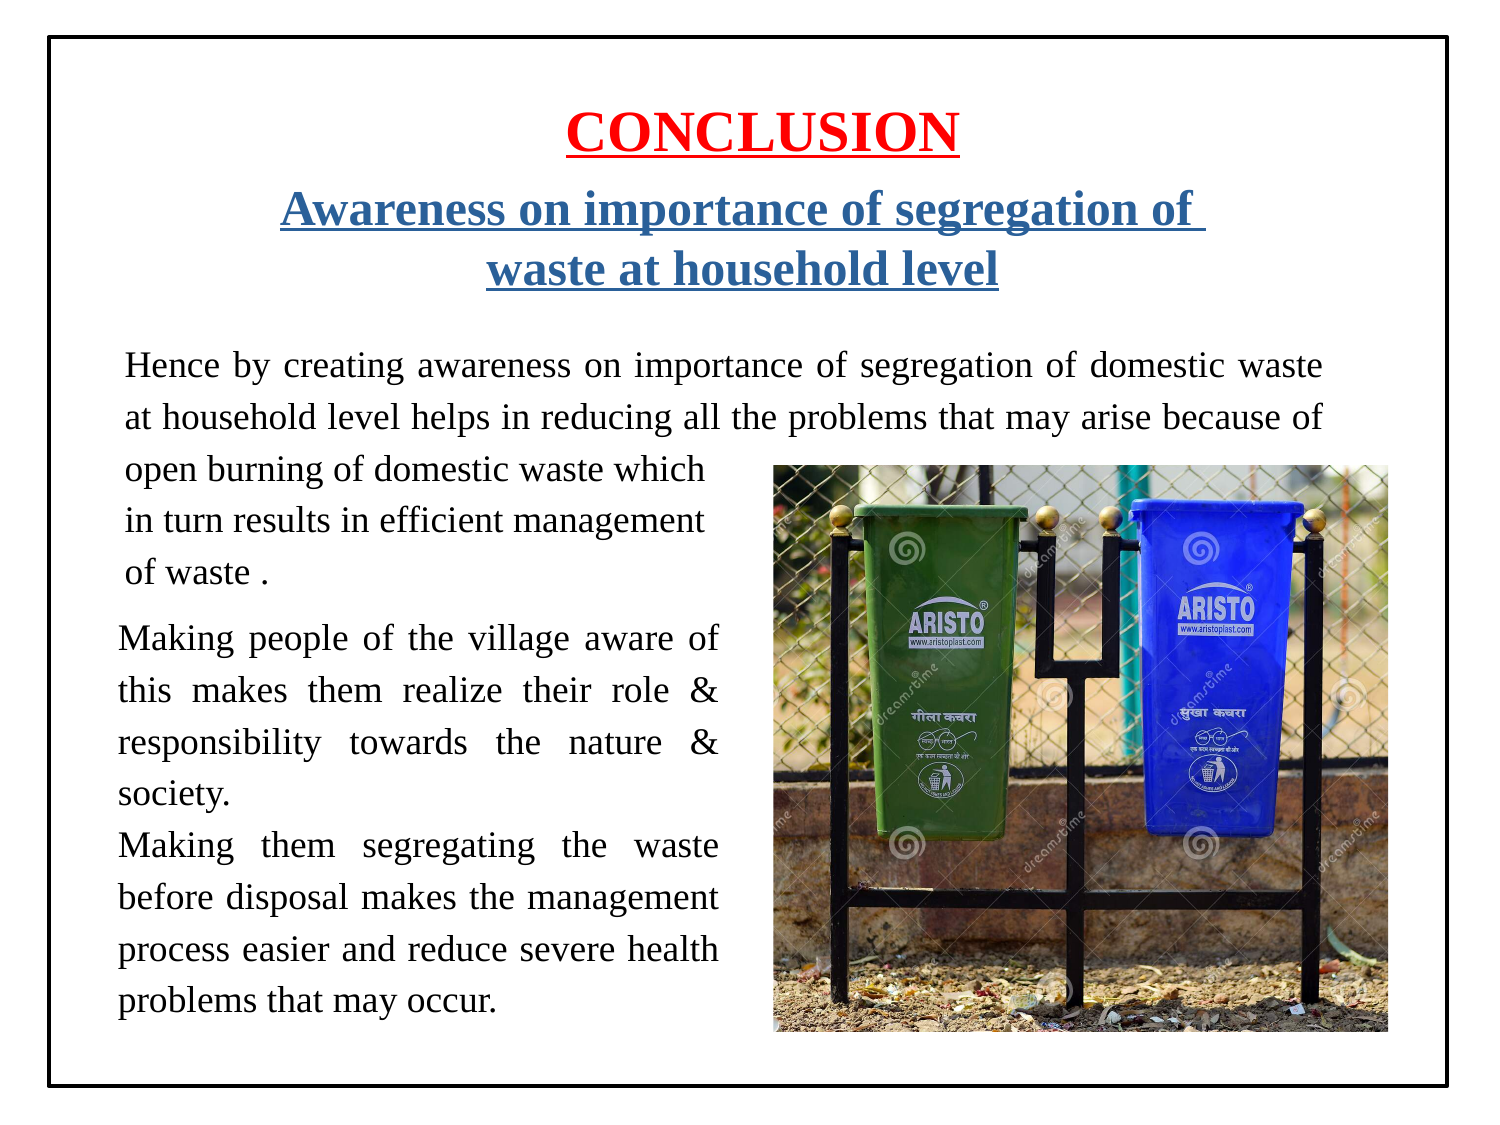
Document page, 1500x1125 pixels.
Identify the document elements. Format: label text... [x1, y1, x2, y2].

text_box [48, 37, 1448, 1086]
text_box Awareness on importance of segregation of waste at household level [112, 180, 1373, 290]
picture [773, 464, 1389, 1032]
text_box Hence by creating awareness on importance of segregation of domestic waste at household level helps in reducing all the problems that may arise because of open burning of domestic waste which in turn results in efficient management of waste . [109, 325, 1340, 465]
text_box Making people of the village aware of this makes them realize their role & responsibility towards the nature & society. Making them segregating the waste before disposal makes the management process easier and reduce severe health problems that may occur. [103, 599, 735, 739]
